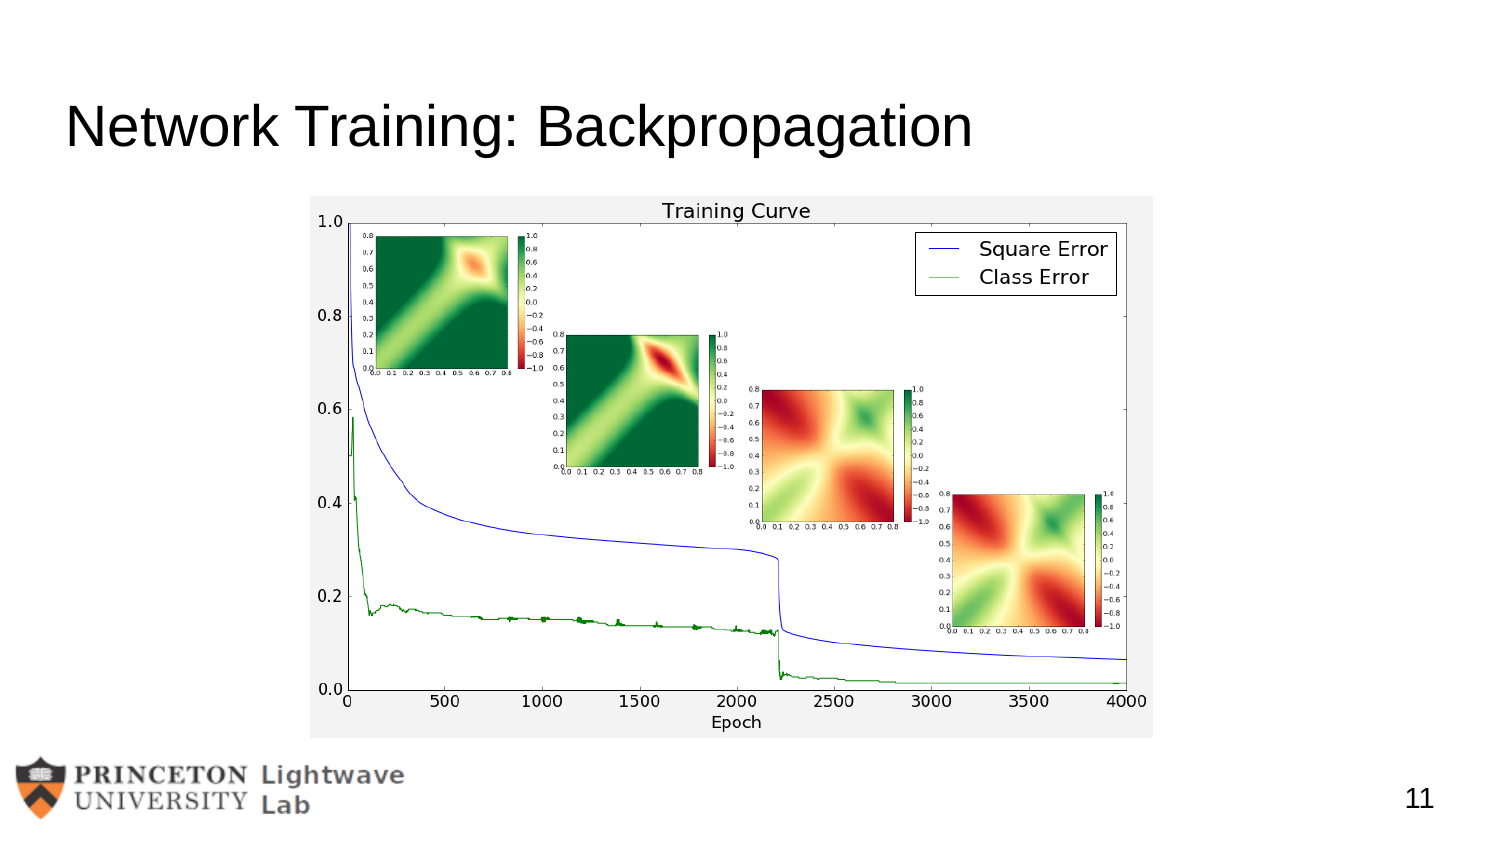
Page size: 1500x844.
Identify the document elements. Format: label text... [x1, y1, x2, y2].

picture [310, 196, 1154, 739]
text_box <number> [1389, 764, 1480, 830]
text_box Network Training: Backpropagation [51, 72, 1449, 167]
picture [9, 751, 420, 827]
